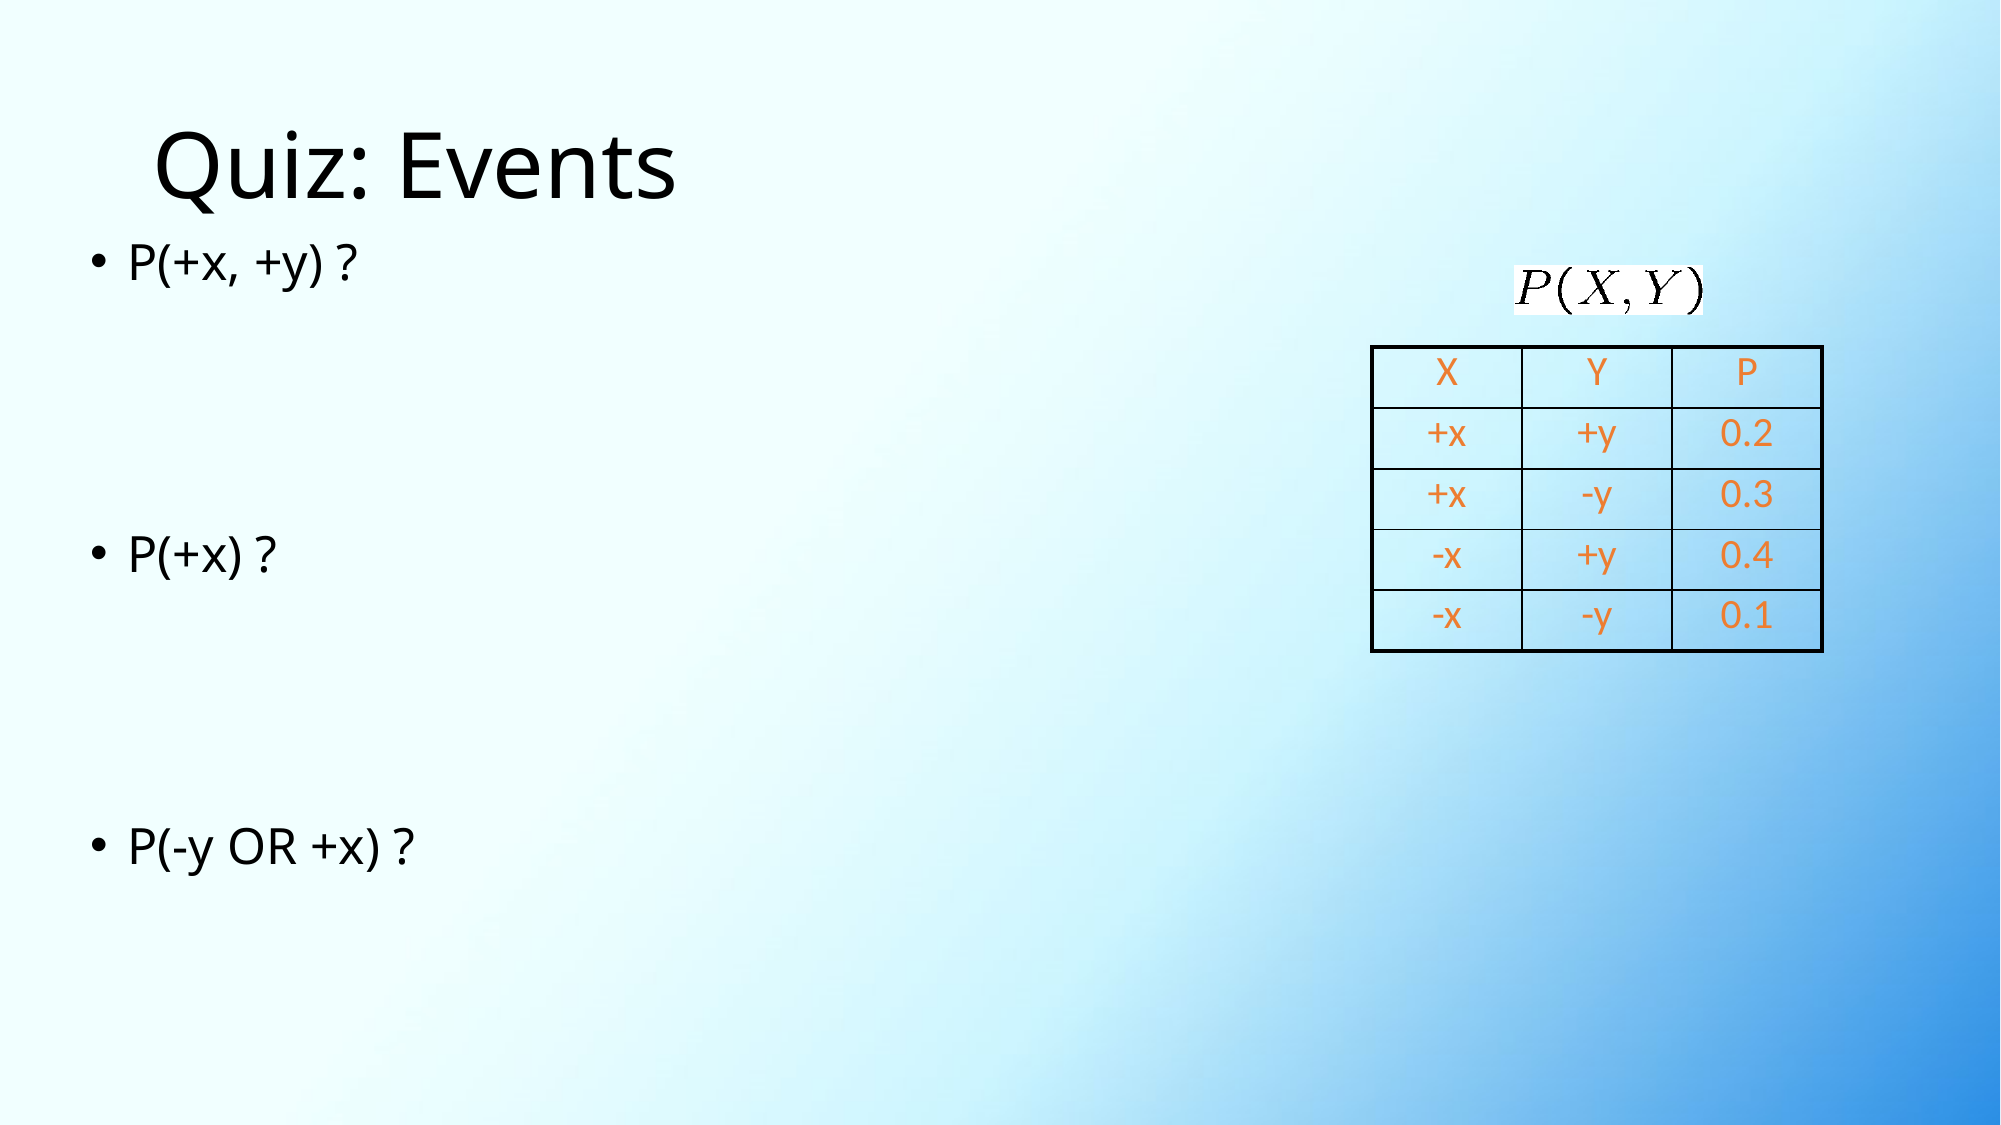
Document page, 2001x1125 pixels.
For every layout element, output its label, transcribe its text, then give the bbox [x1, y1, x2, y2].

table_header P [1673, 349, 1820, 407]
table_header Y [1523, 349, 1671, 407]
list P(+x, +y) ? P(+x) ? P(-y OR +x) ? [75, 234, 1049, 1075]
title Quiz: Events [137, 59, 1863, 278]
table_cell -y [1523, 591, 1671, 649]
table_cell 0.4 [1673, 530, 1820, 589]
table_cell 0.3 [1673, 470, 1820, 529]
picture [0, 0, 2001, 1125]
table_cell 0.2 [1673, 409, 1820, 468]
table_cell -x [1374, 591, 1521, 649]
table_cell +y [1523, 530, 1671, 589]
table_cell +y [1523, 409, 1671, 468]
table_cell -y [1523, 470, 1671, 529]
table_cell +x [1374, 470, 1521, 529]
table_cell -x [1374, 530, 1521, 589]
table_header X [1374, 349, 1521, 407]
table_cell 0.1 [1673, 591, 1820, 649]
table_cell +x [1374, 409, 1521, 468]
